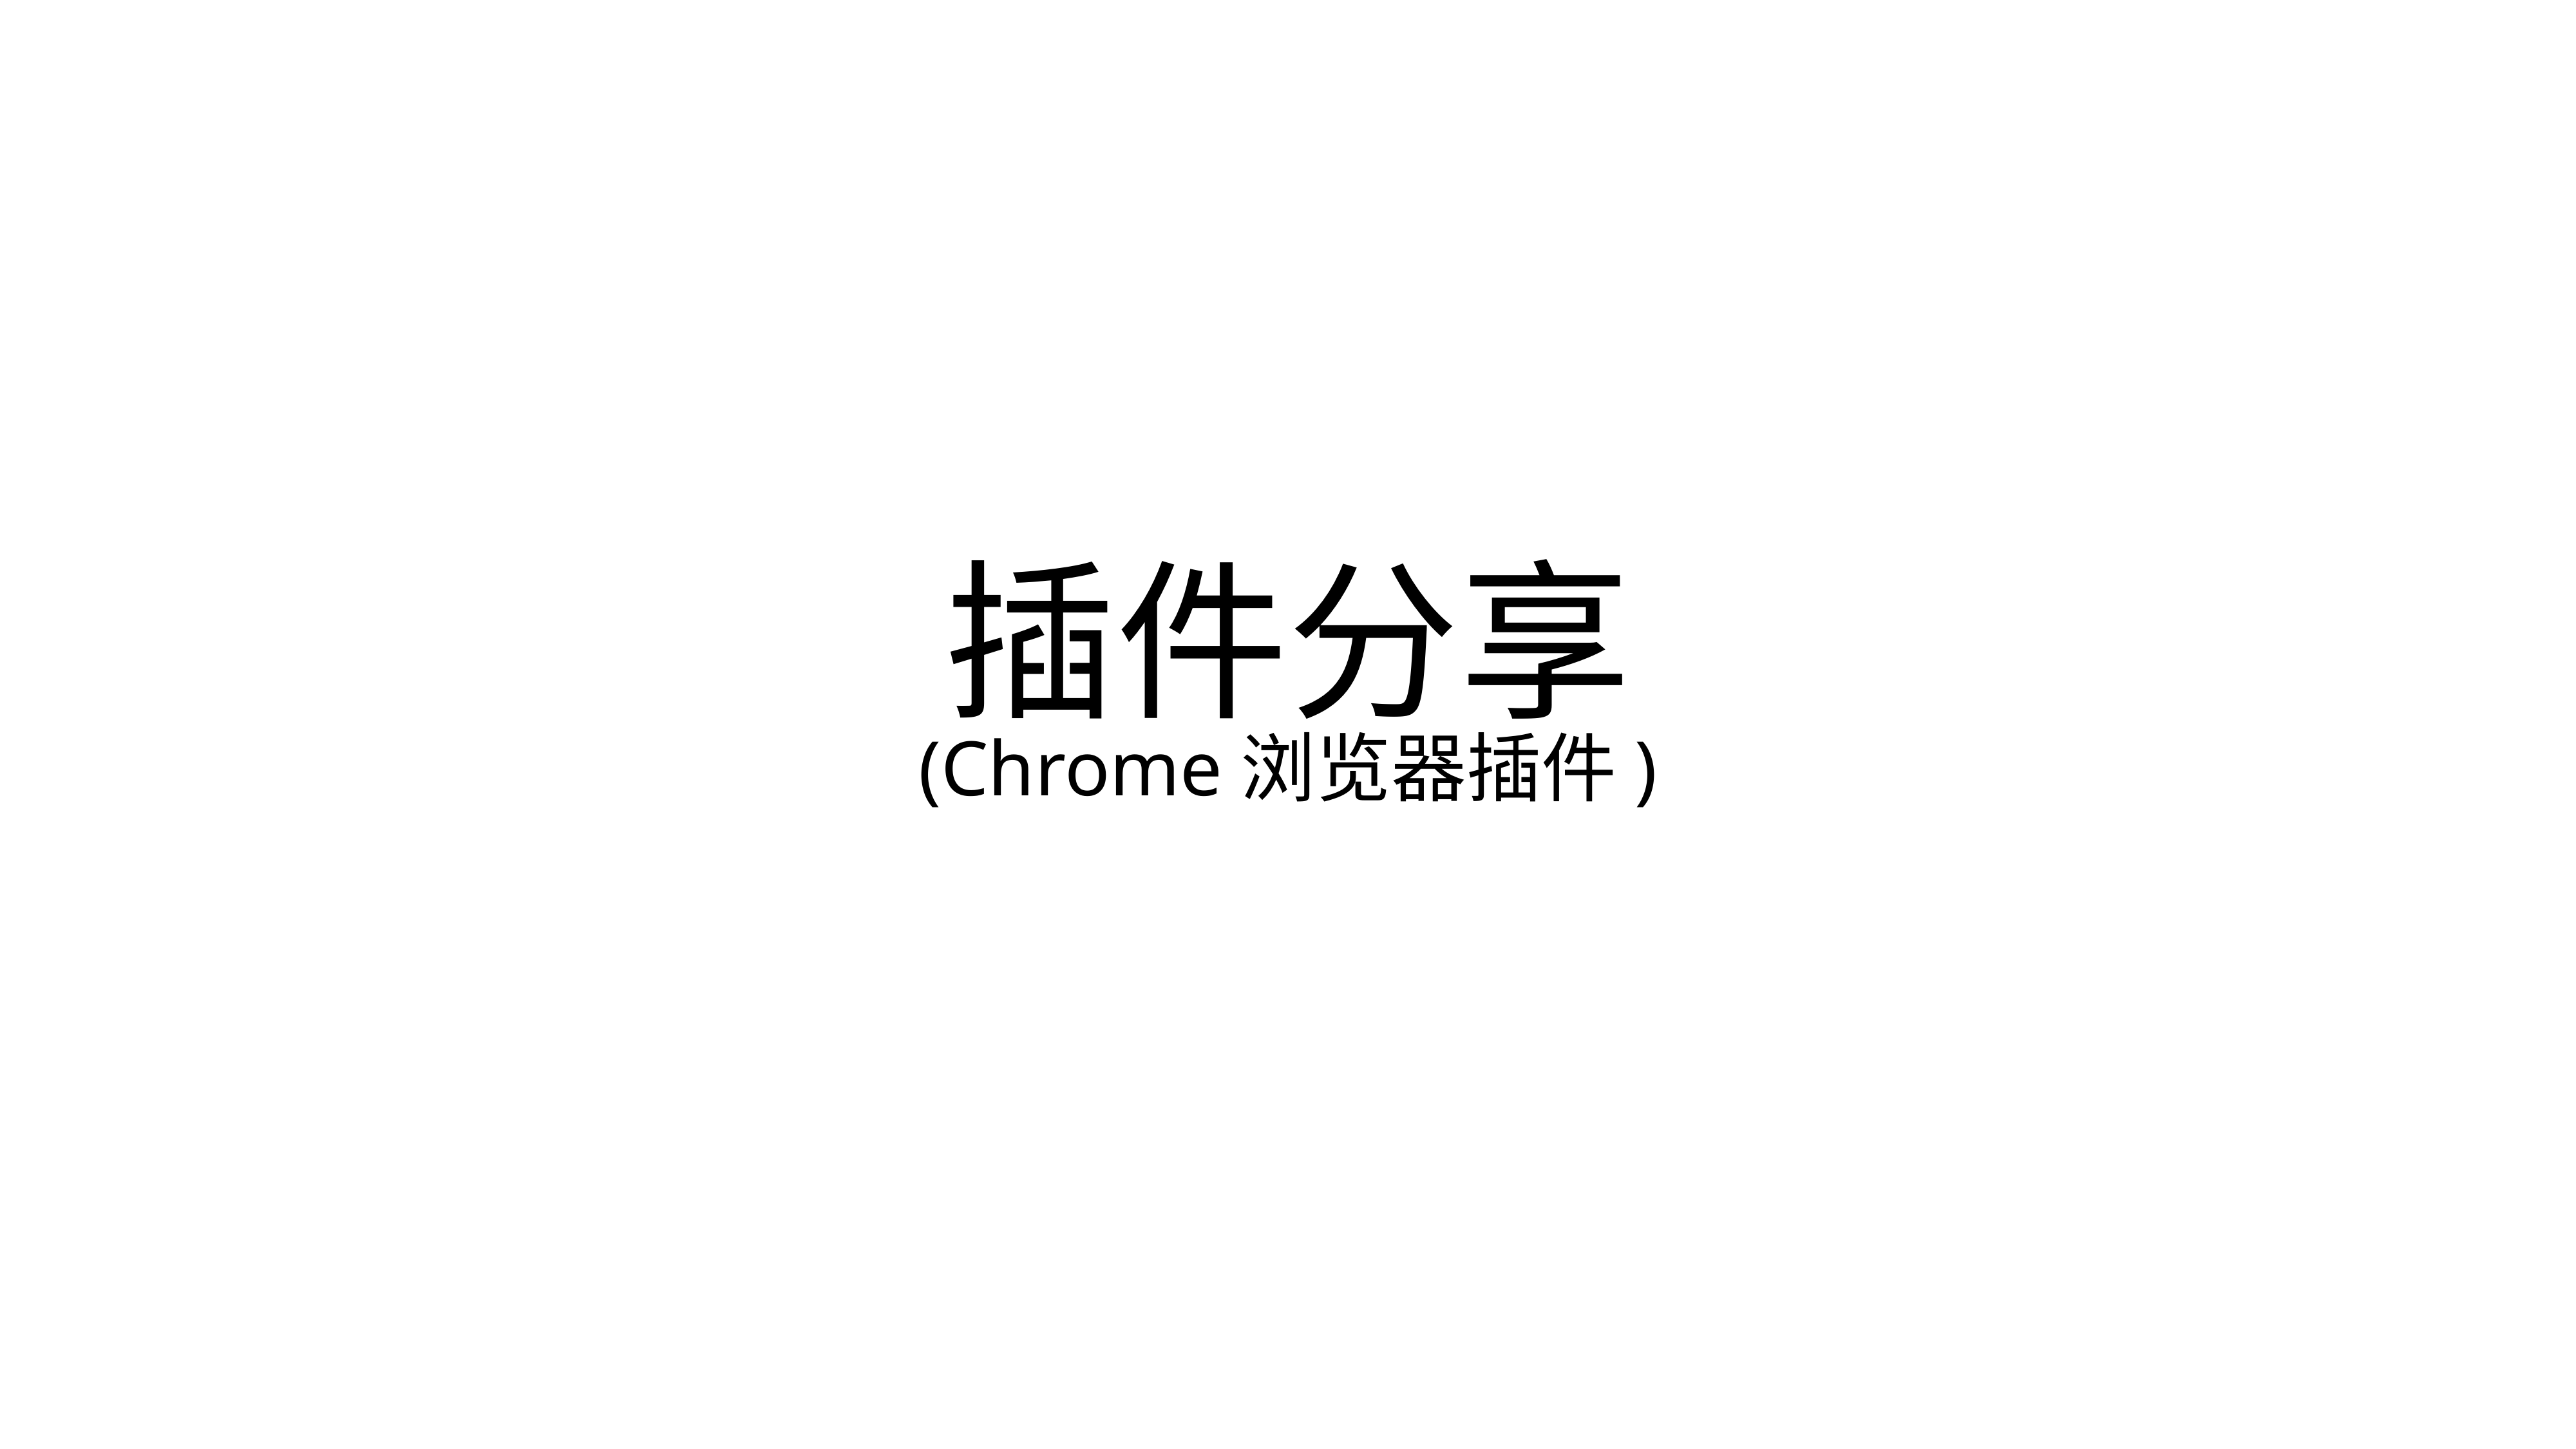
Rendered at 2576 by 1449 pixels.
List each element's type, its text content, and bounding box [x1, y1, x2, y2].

title 插件分享 (Chrome浏览器插件) [128, 342, 2448, 1041]
